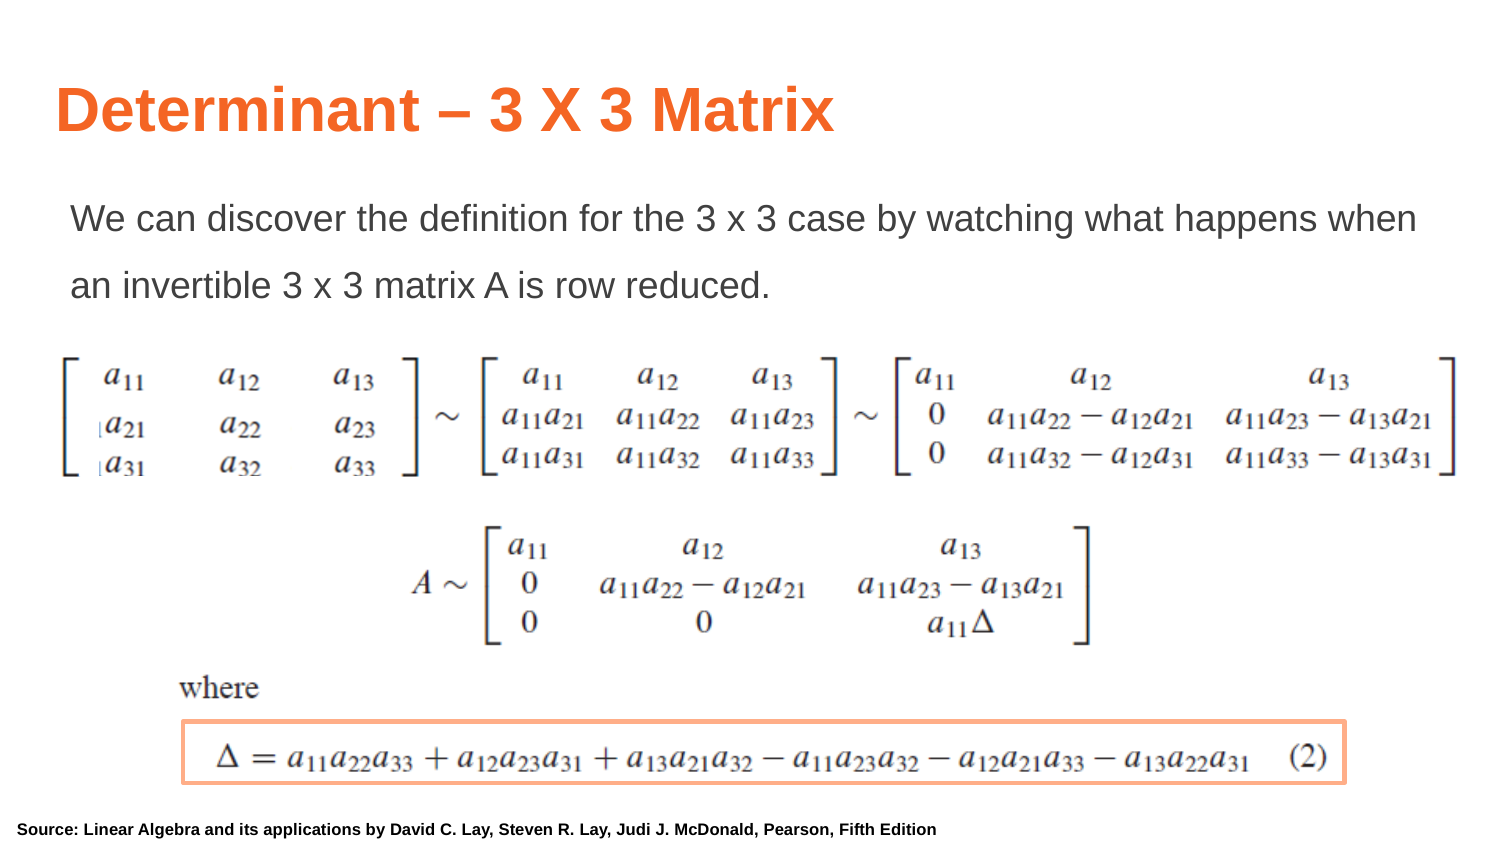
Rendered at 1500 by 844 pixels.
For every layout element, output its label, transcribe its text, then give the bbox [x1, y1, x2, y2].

picture [155, 514, 1345, 784]
title Determinant – 3 X 3 Matrix [40, 54, 1500, 181]
text_box Source: Linear Algebra and its applications by David C. Lay, Steven R. Lay, Judi J. McDonald, Pearson, Fifth Edition [2, 801, 1383, 844]
picture [40, 333, 1463, 490]
text_box We can discover the definition for the 3 x 3 case by watching what happens when an invertible 3 x 3 matrix A is row reduced. [55, 163, 1446, 314]
